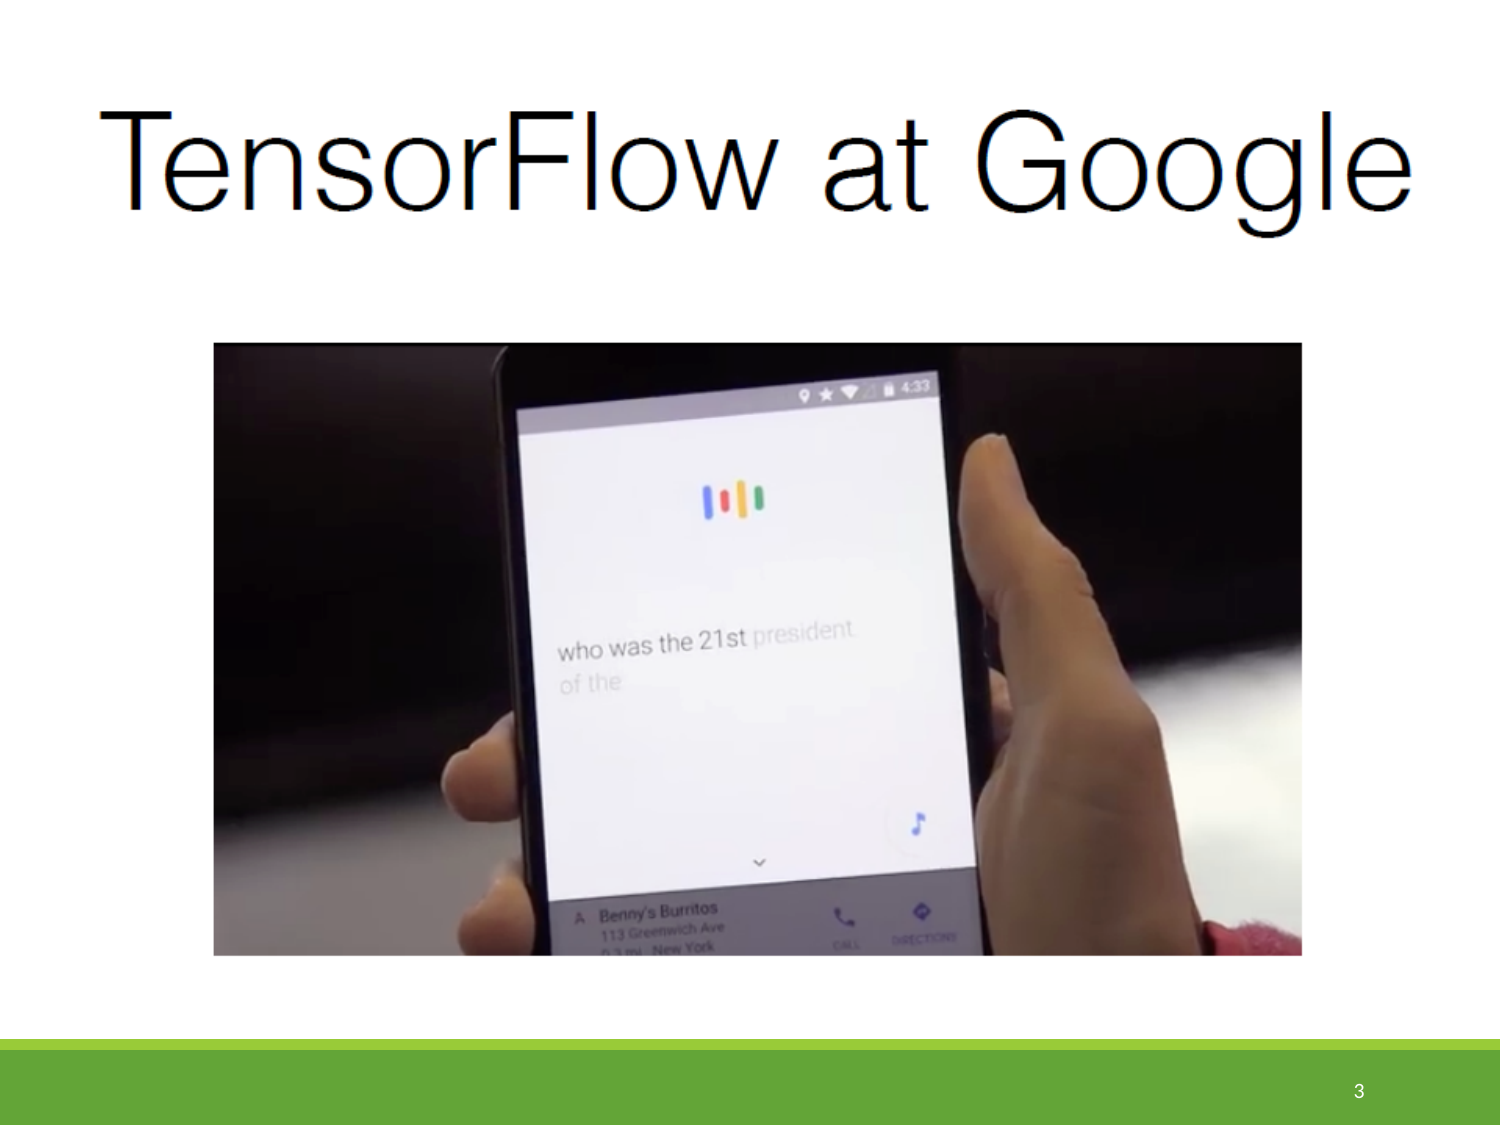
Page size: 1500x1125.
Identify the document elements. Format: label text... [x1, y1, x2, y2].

slide_number 3 [1218, 1059, 1380, 1120]
picture [67, 85, 1433, 1040]
